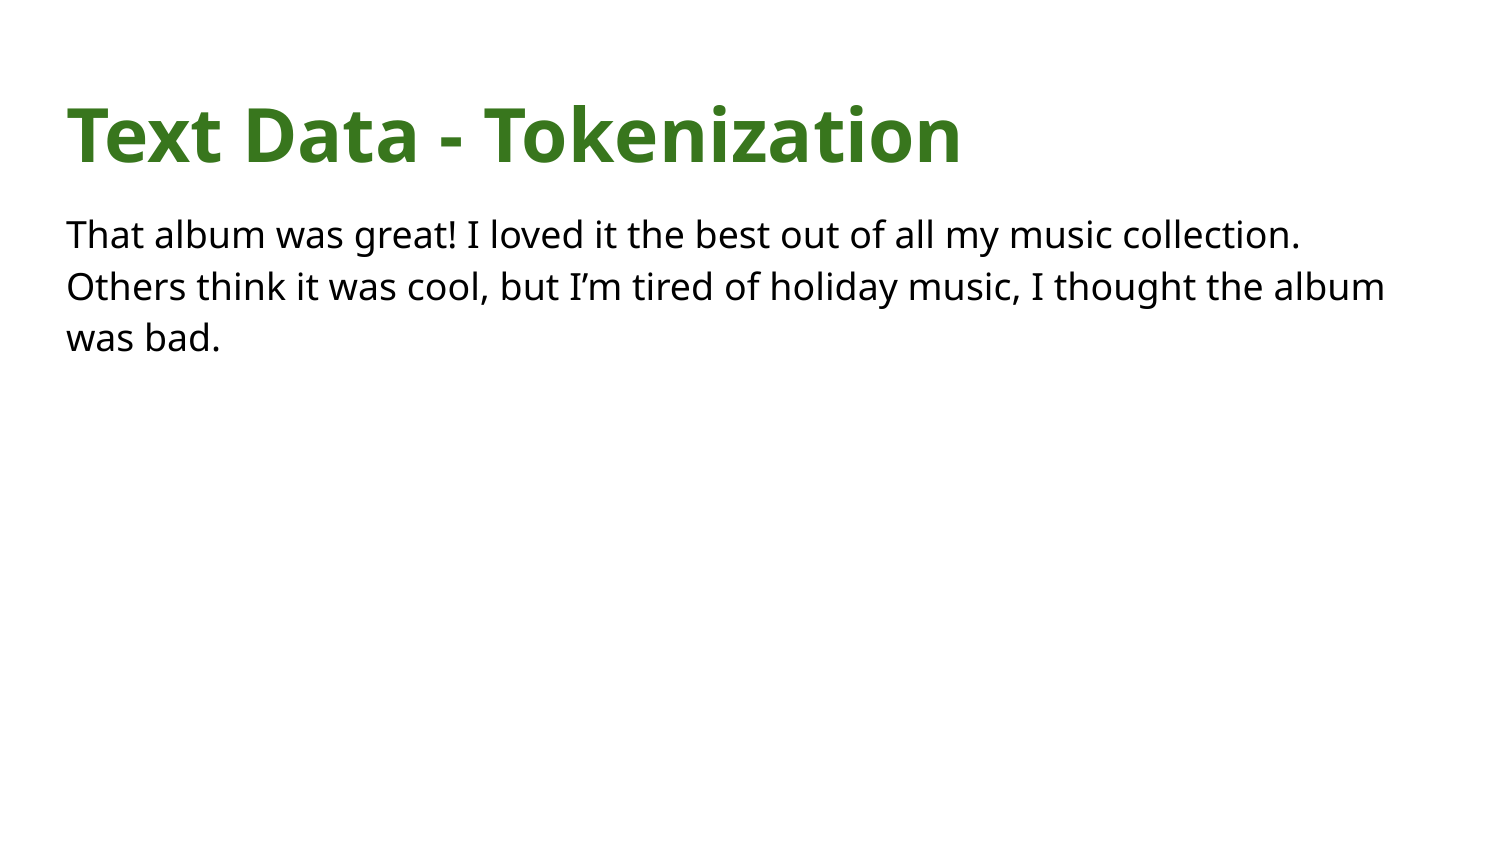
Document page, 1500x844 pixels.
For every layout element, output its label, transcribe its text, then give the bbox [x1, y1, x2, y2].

title Text Data - Tokenization [51, 72, 1449, 167]
list That album was great! I loved it the best out of all my music collection. Others think it was cool, but I’m tired of holiday music, I thought the album was bad. [51, 189, 1449, 750]
